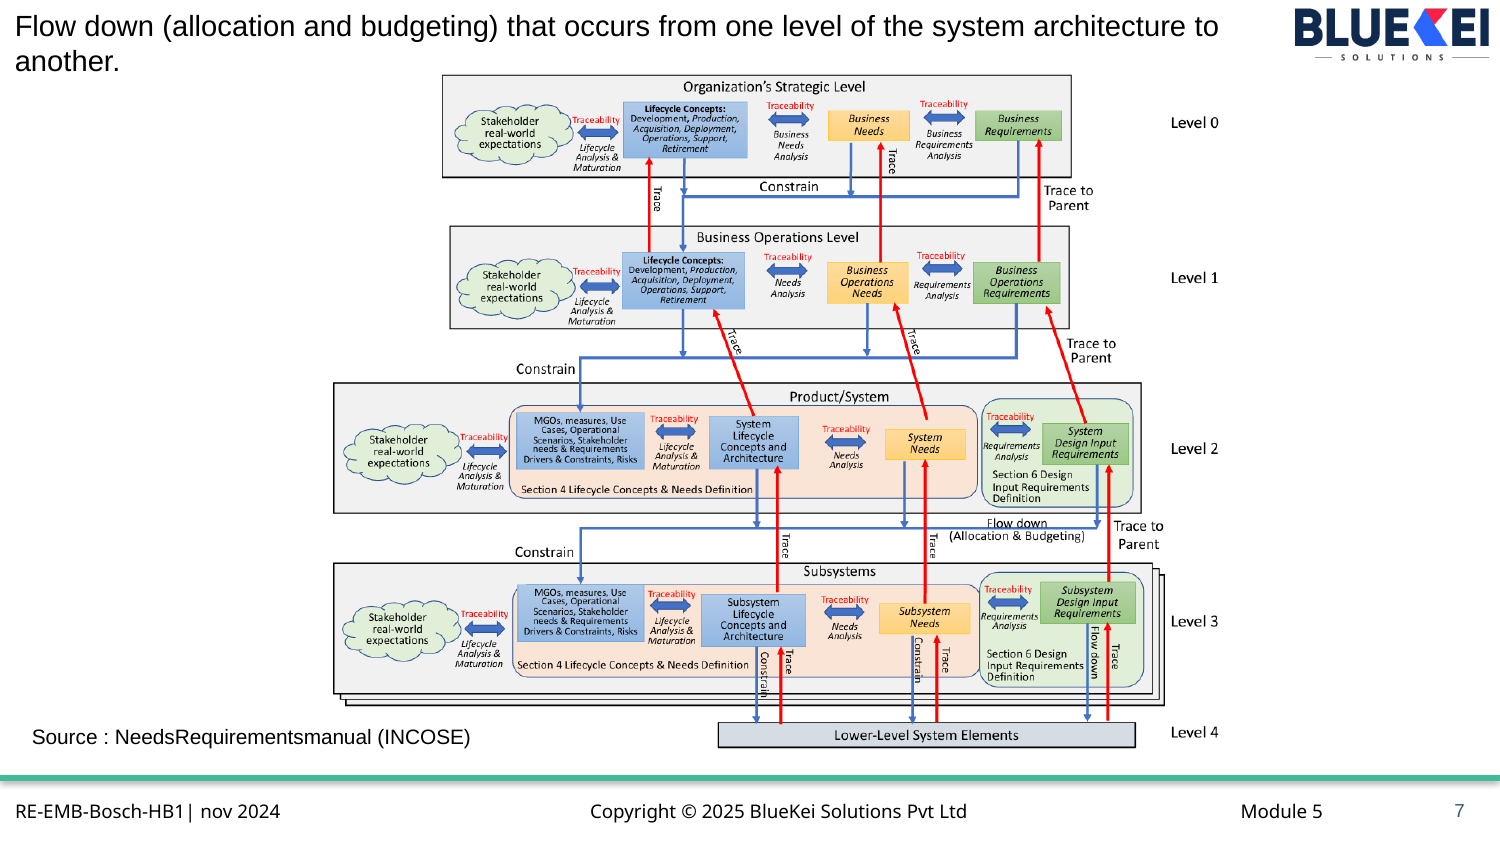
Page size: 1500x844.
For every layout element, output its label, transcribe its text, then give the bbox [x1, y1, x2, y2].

text_box Source : NeedsRequirementsmanual (INCOSE) [17, 715, 275, 756]
picture [279, 7, 1491, 754]
slide_number 7 [1389, 777, 1480, 842]
text_box Flow down (allocation and budgeting) that occurs from one level of the system architecture to another. [0, 0, 1266, 85]
